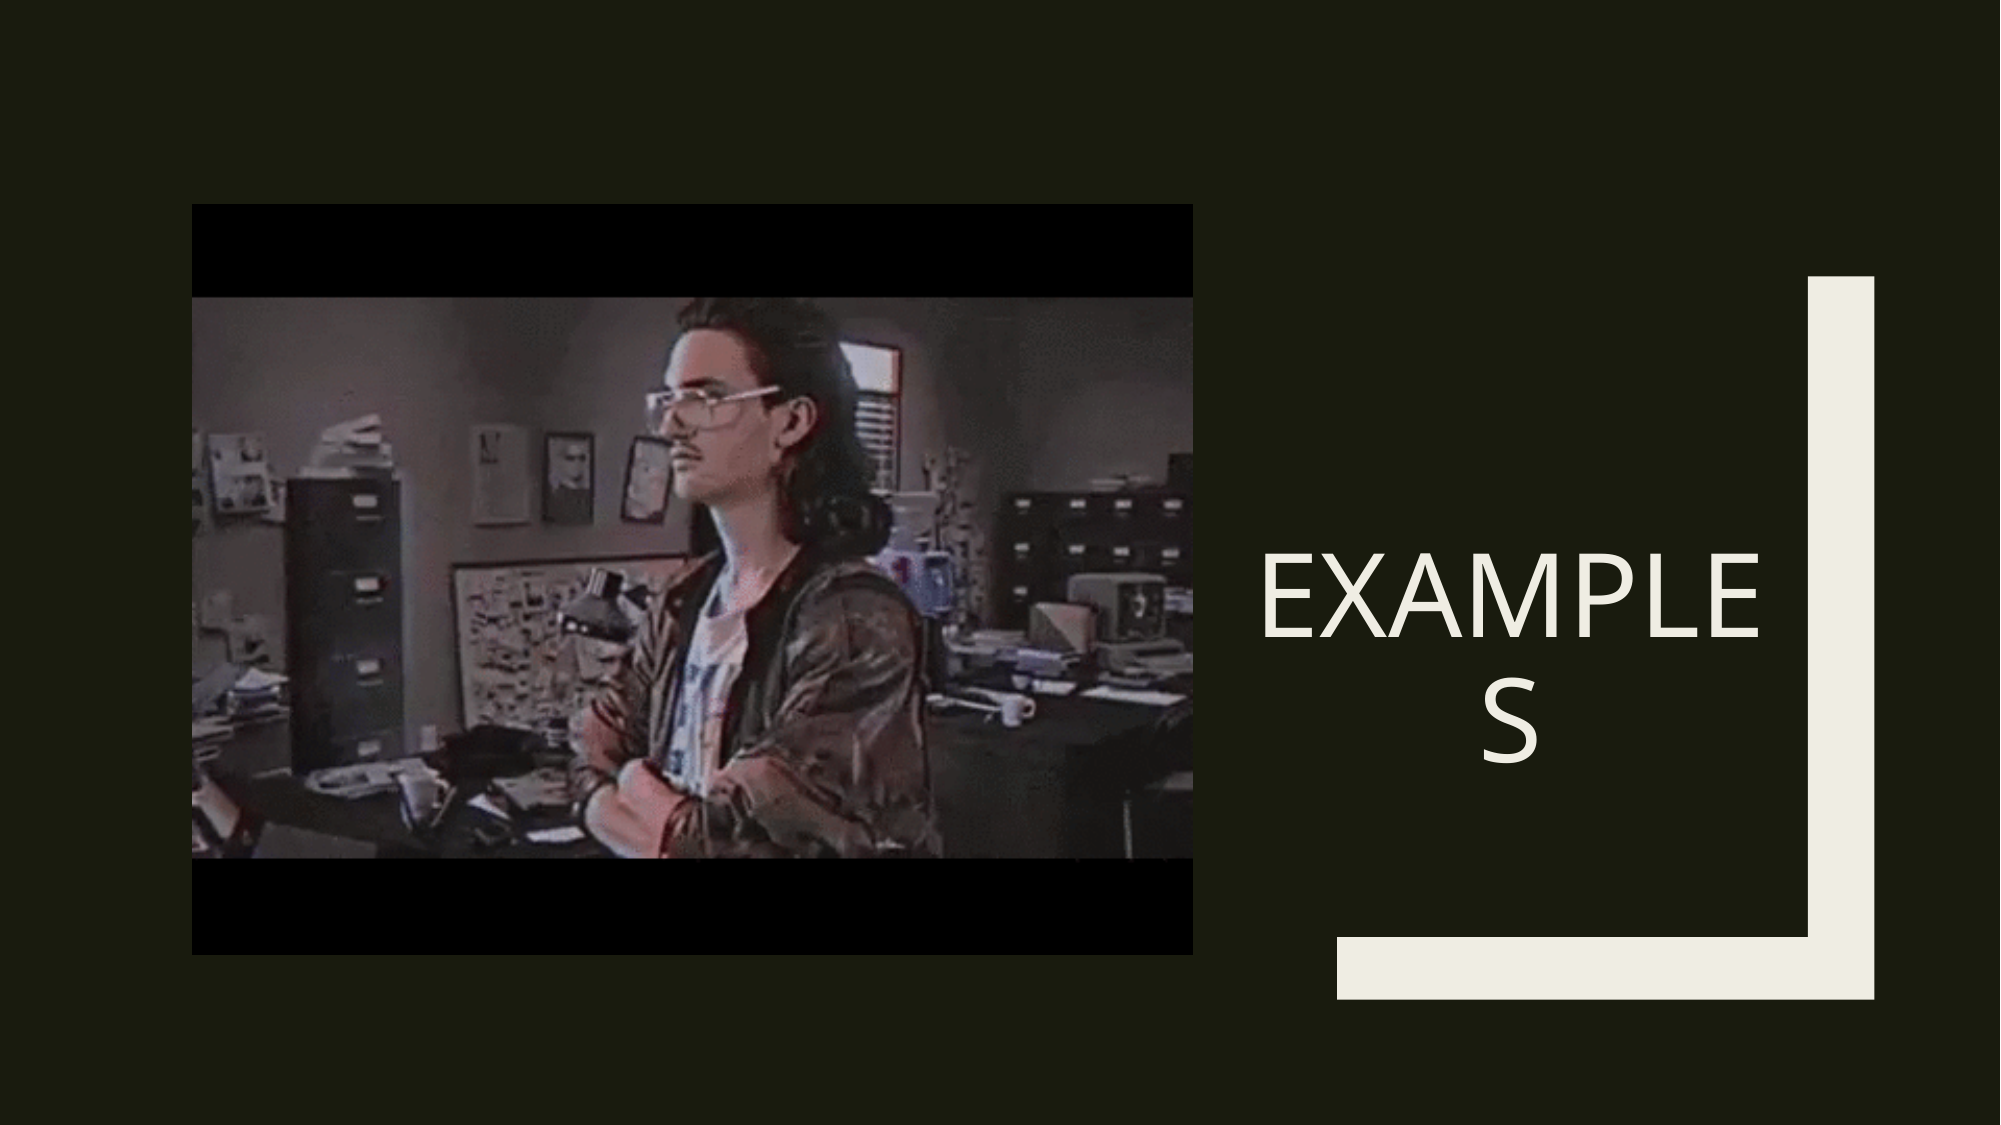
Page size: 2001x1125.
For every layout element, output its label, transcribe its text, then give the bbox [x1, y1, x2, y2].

picture [192, 204, 1193, 955]
title Examples [1222, 182, 1799, 796]
